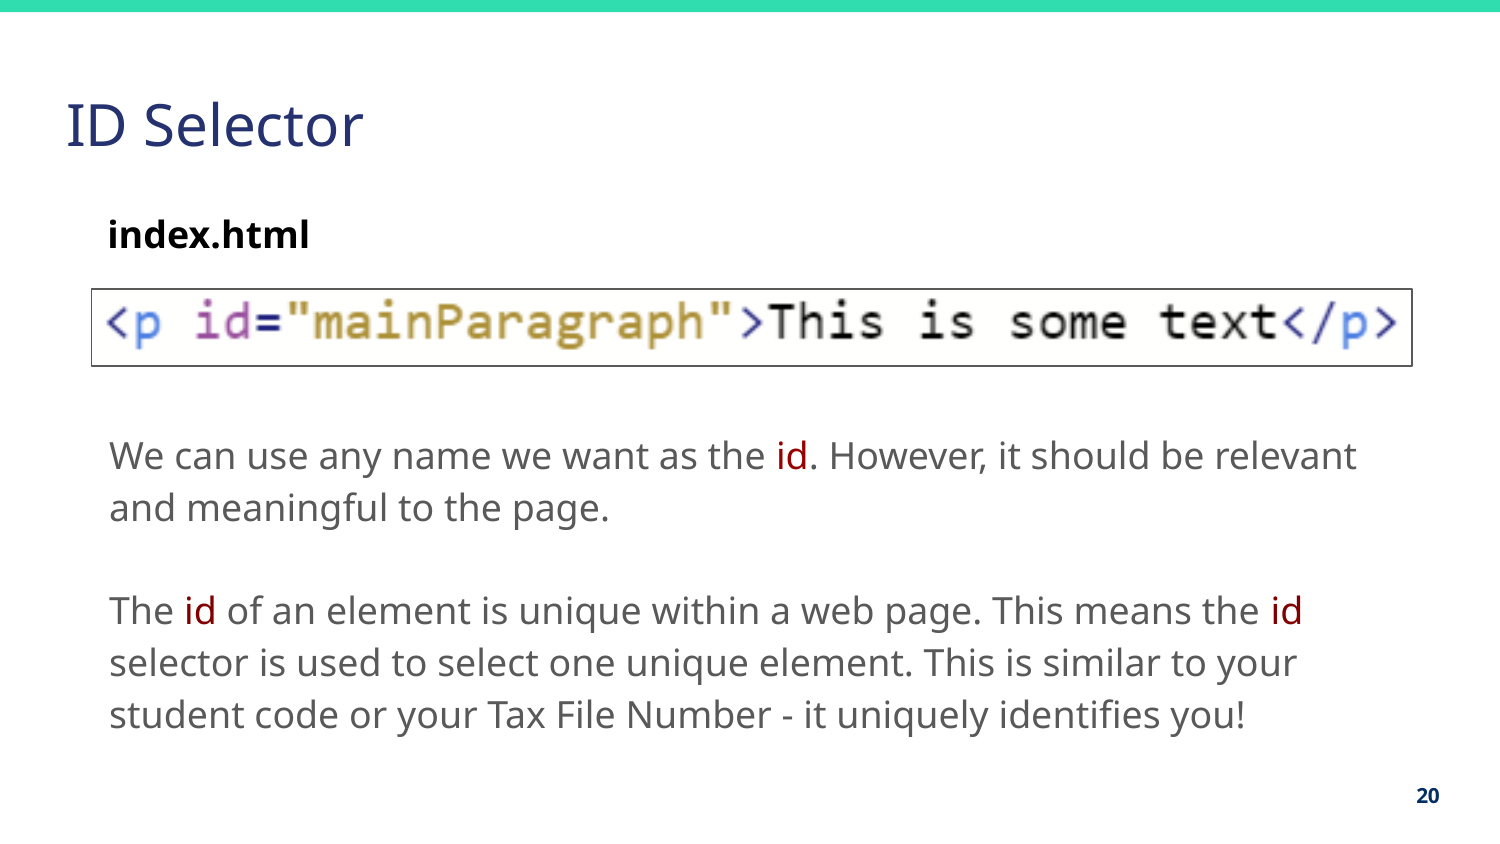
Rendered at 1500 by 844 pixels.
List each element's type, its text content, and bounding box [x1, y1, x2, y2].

text_box index.html [92, 189, 1408, 272]
text_box 20 [1364, 764, 1455, 830]
text_box We can use any name we want as the id. However, it should be relevant and meaningful to the page. The id of an element is unique within a web page. This means the id selector is used to select one unique element. This is similar to your student code or your Tax File Number - it uniquely identifies you! [94, 410, 1410, 803]
title ID Selector [51, 72, 1449, 167]
picture [92, 289, 1412, 366]
